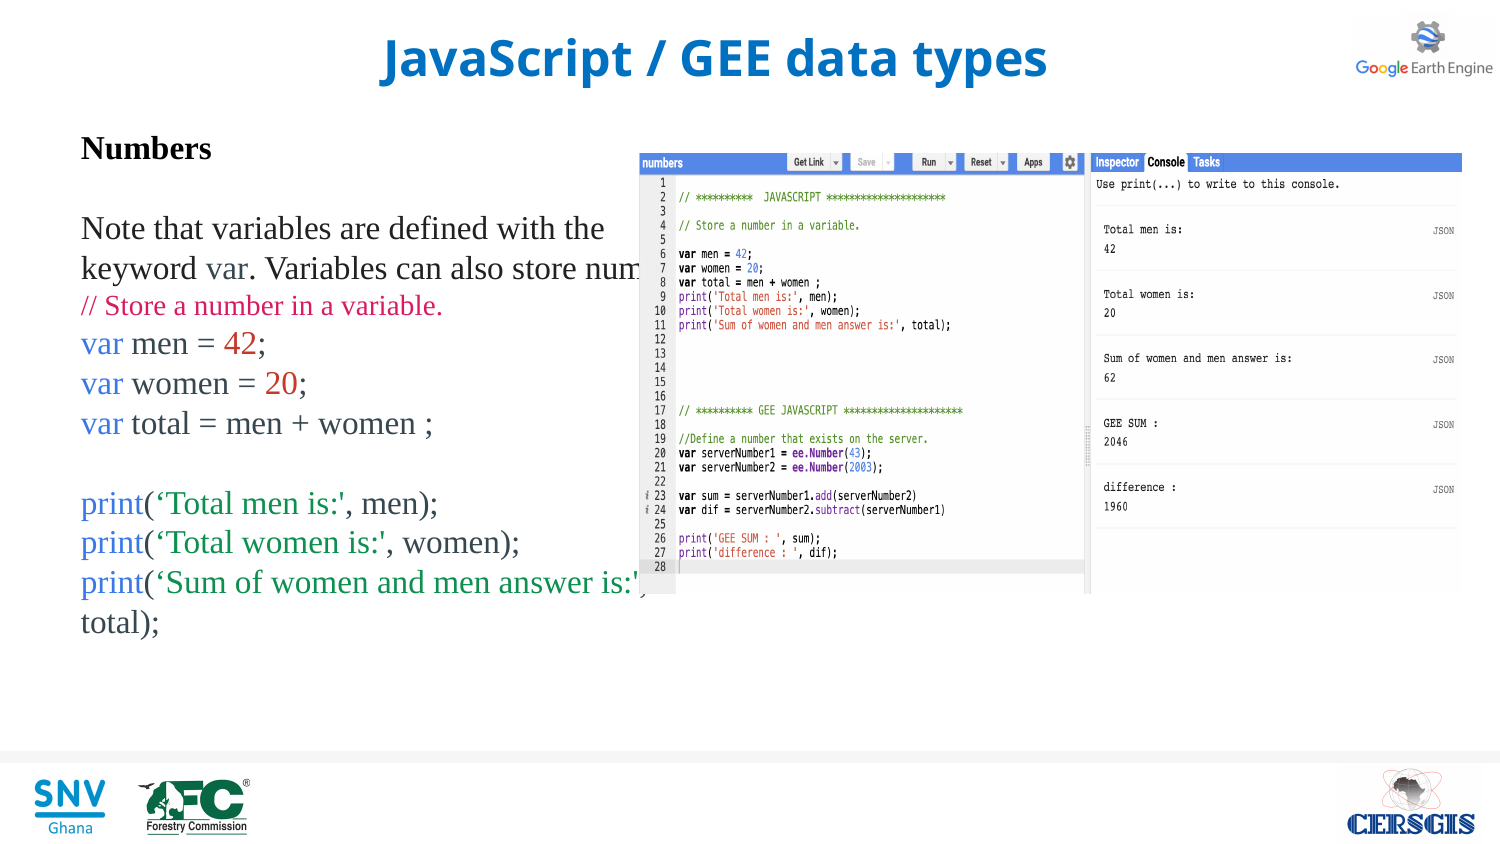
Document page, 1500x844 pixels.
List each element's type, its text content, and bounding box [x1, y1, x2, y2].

picture [639, 153, 1462, 595]
picture [1337, 763, 1484, 844]
text_box Numbers Note that variables are defined with the keyword var. Variables can also store numbers: // Store a number in a variable. var men = 42; var women = 20; var total = men + women ; print(‘Total men is:', men); print(‘Total women is:', women); print(‘Sum of women and men answer is:', total); [66, 119, 726, 844]
picture [29, 775, 66, 839]
text_box JavaScript / GEE data types [80, 0, 1351, 102]
picture [1351, 11, 1498, 83]
